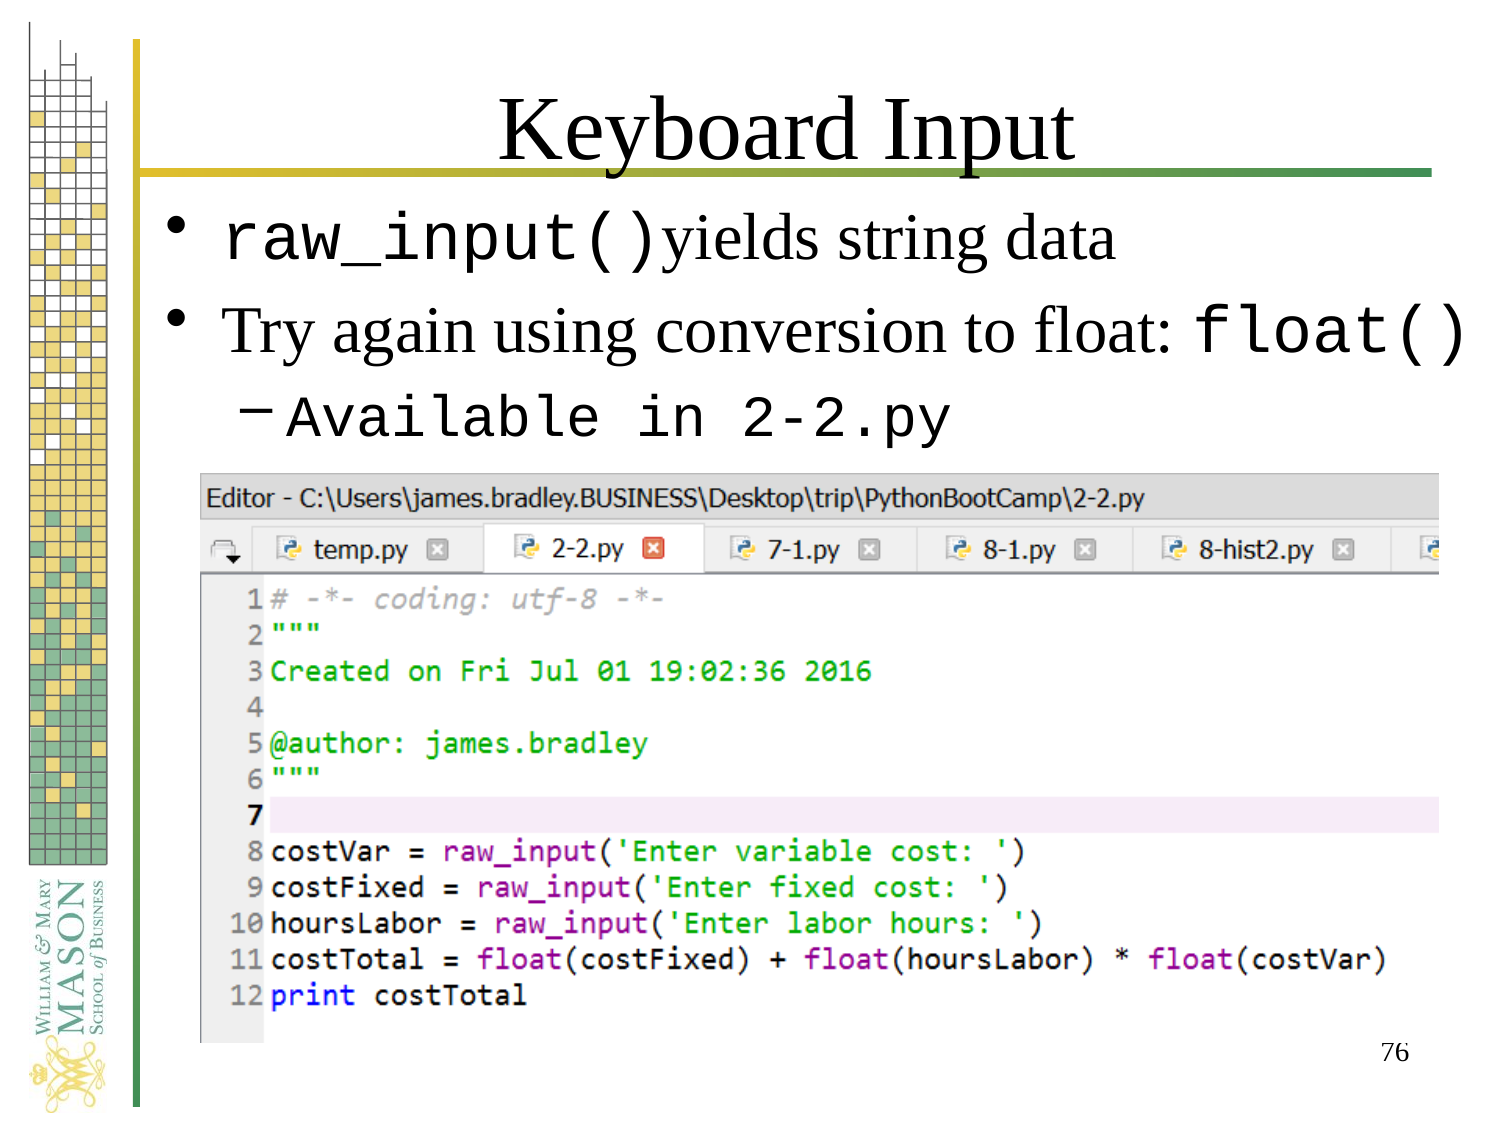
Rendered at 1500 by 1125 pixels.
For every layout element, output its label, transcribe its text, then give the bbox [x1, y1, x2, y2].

slide_number 76 [1048, 1052, 1426, 1103]
title Keyboard Input [150, 45, 1425, 185]
slide_number 65 [29, 879, 107, 1113]
picture [200, 473, 1439, 1043]
list raw_input()yields string data Try again using conversion to float: float() Available in 2-2.py [150, 185, 1500, 953]
